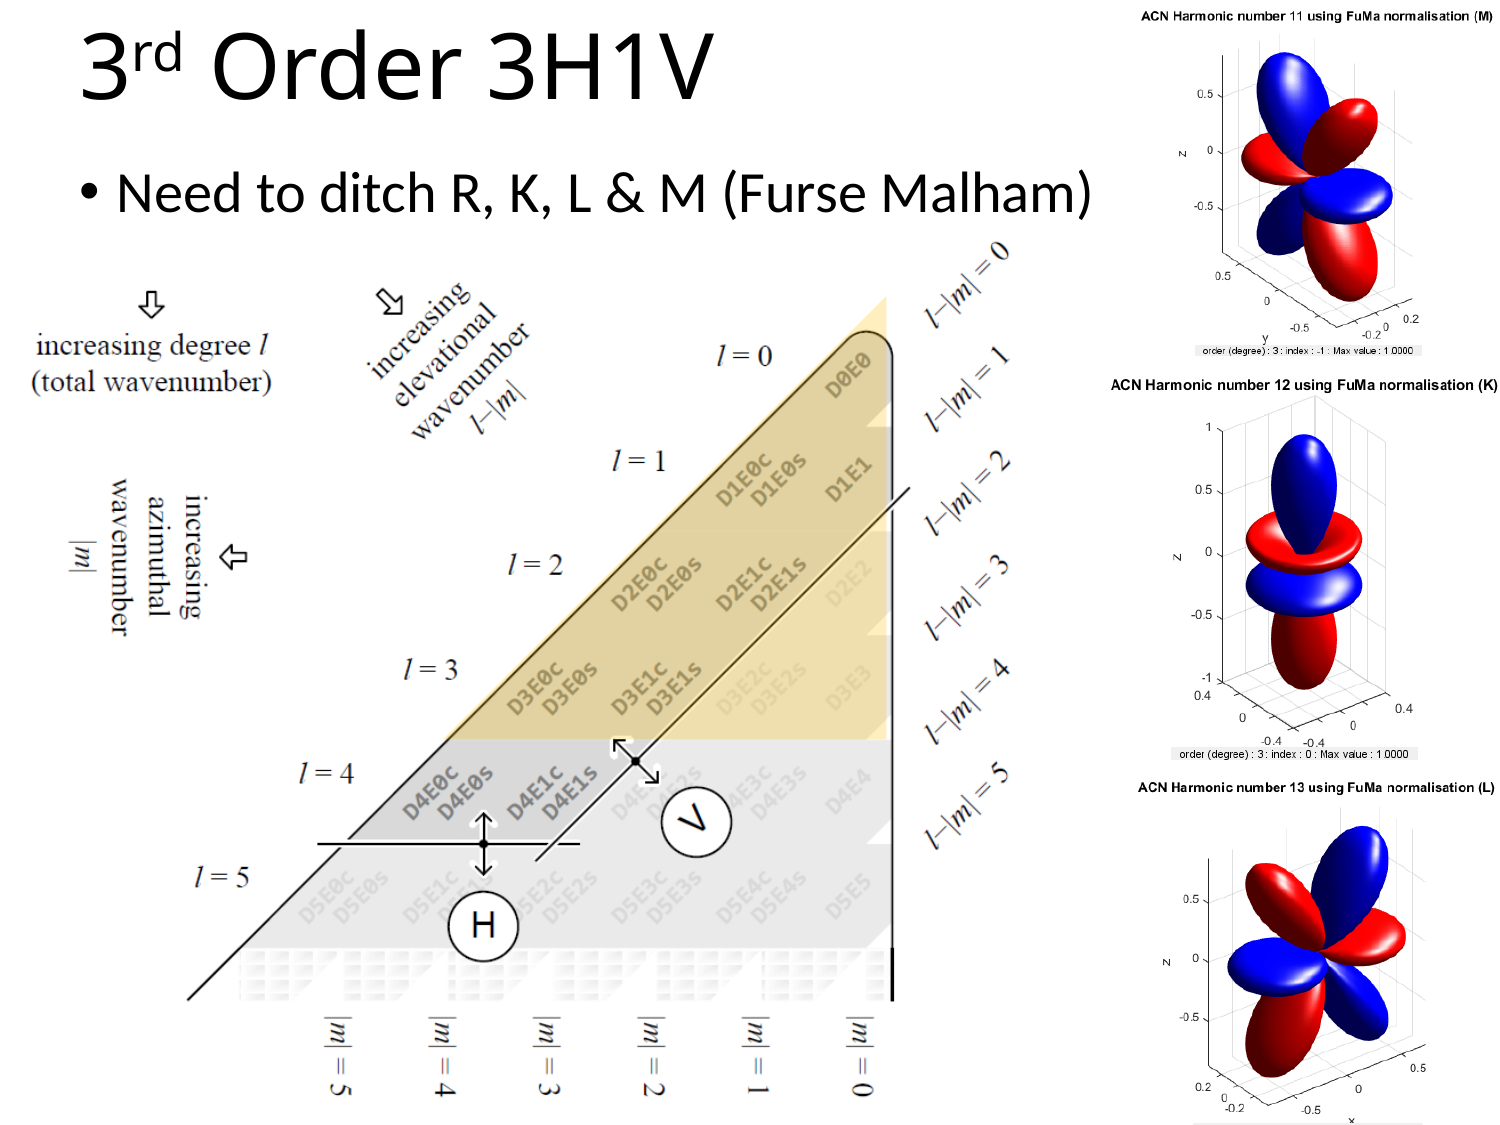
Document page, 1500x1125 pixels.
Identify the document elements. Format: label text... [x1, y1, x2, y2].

picture [0, 227, 1037, 1125]
list Need to ditch R, K, L & M (Furse Malham) [64, 154, 1133, 1014]
picture [1103, 0, 1500, 1125]
title 3rd Order 3H1V [64, 0, 1133, 139]
